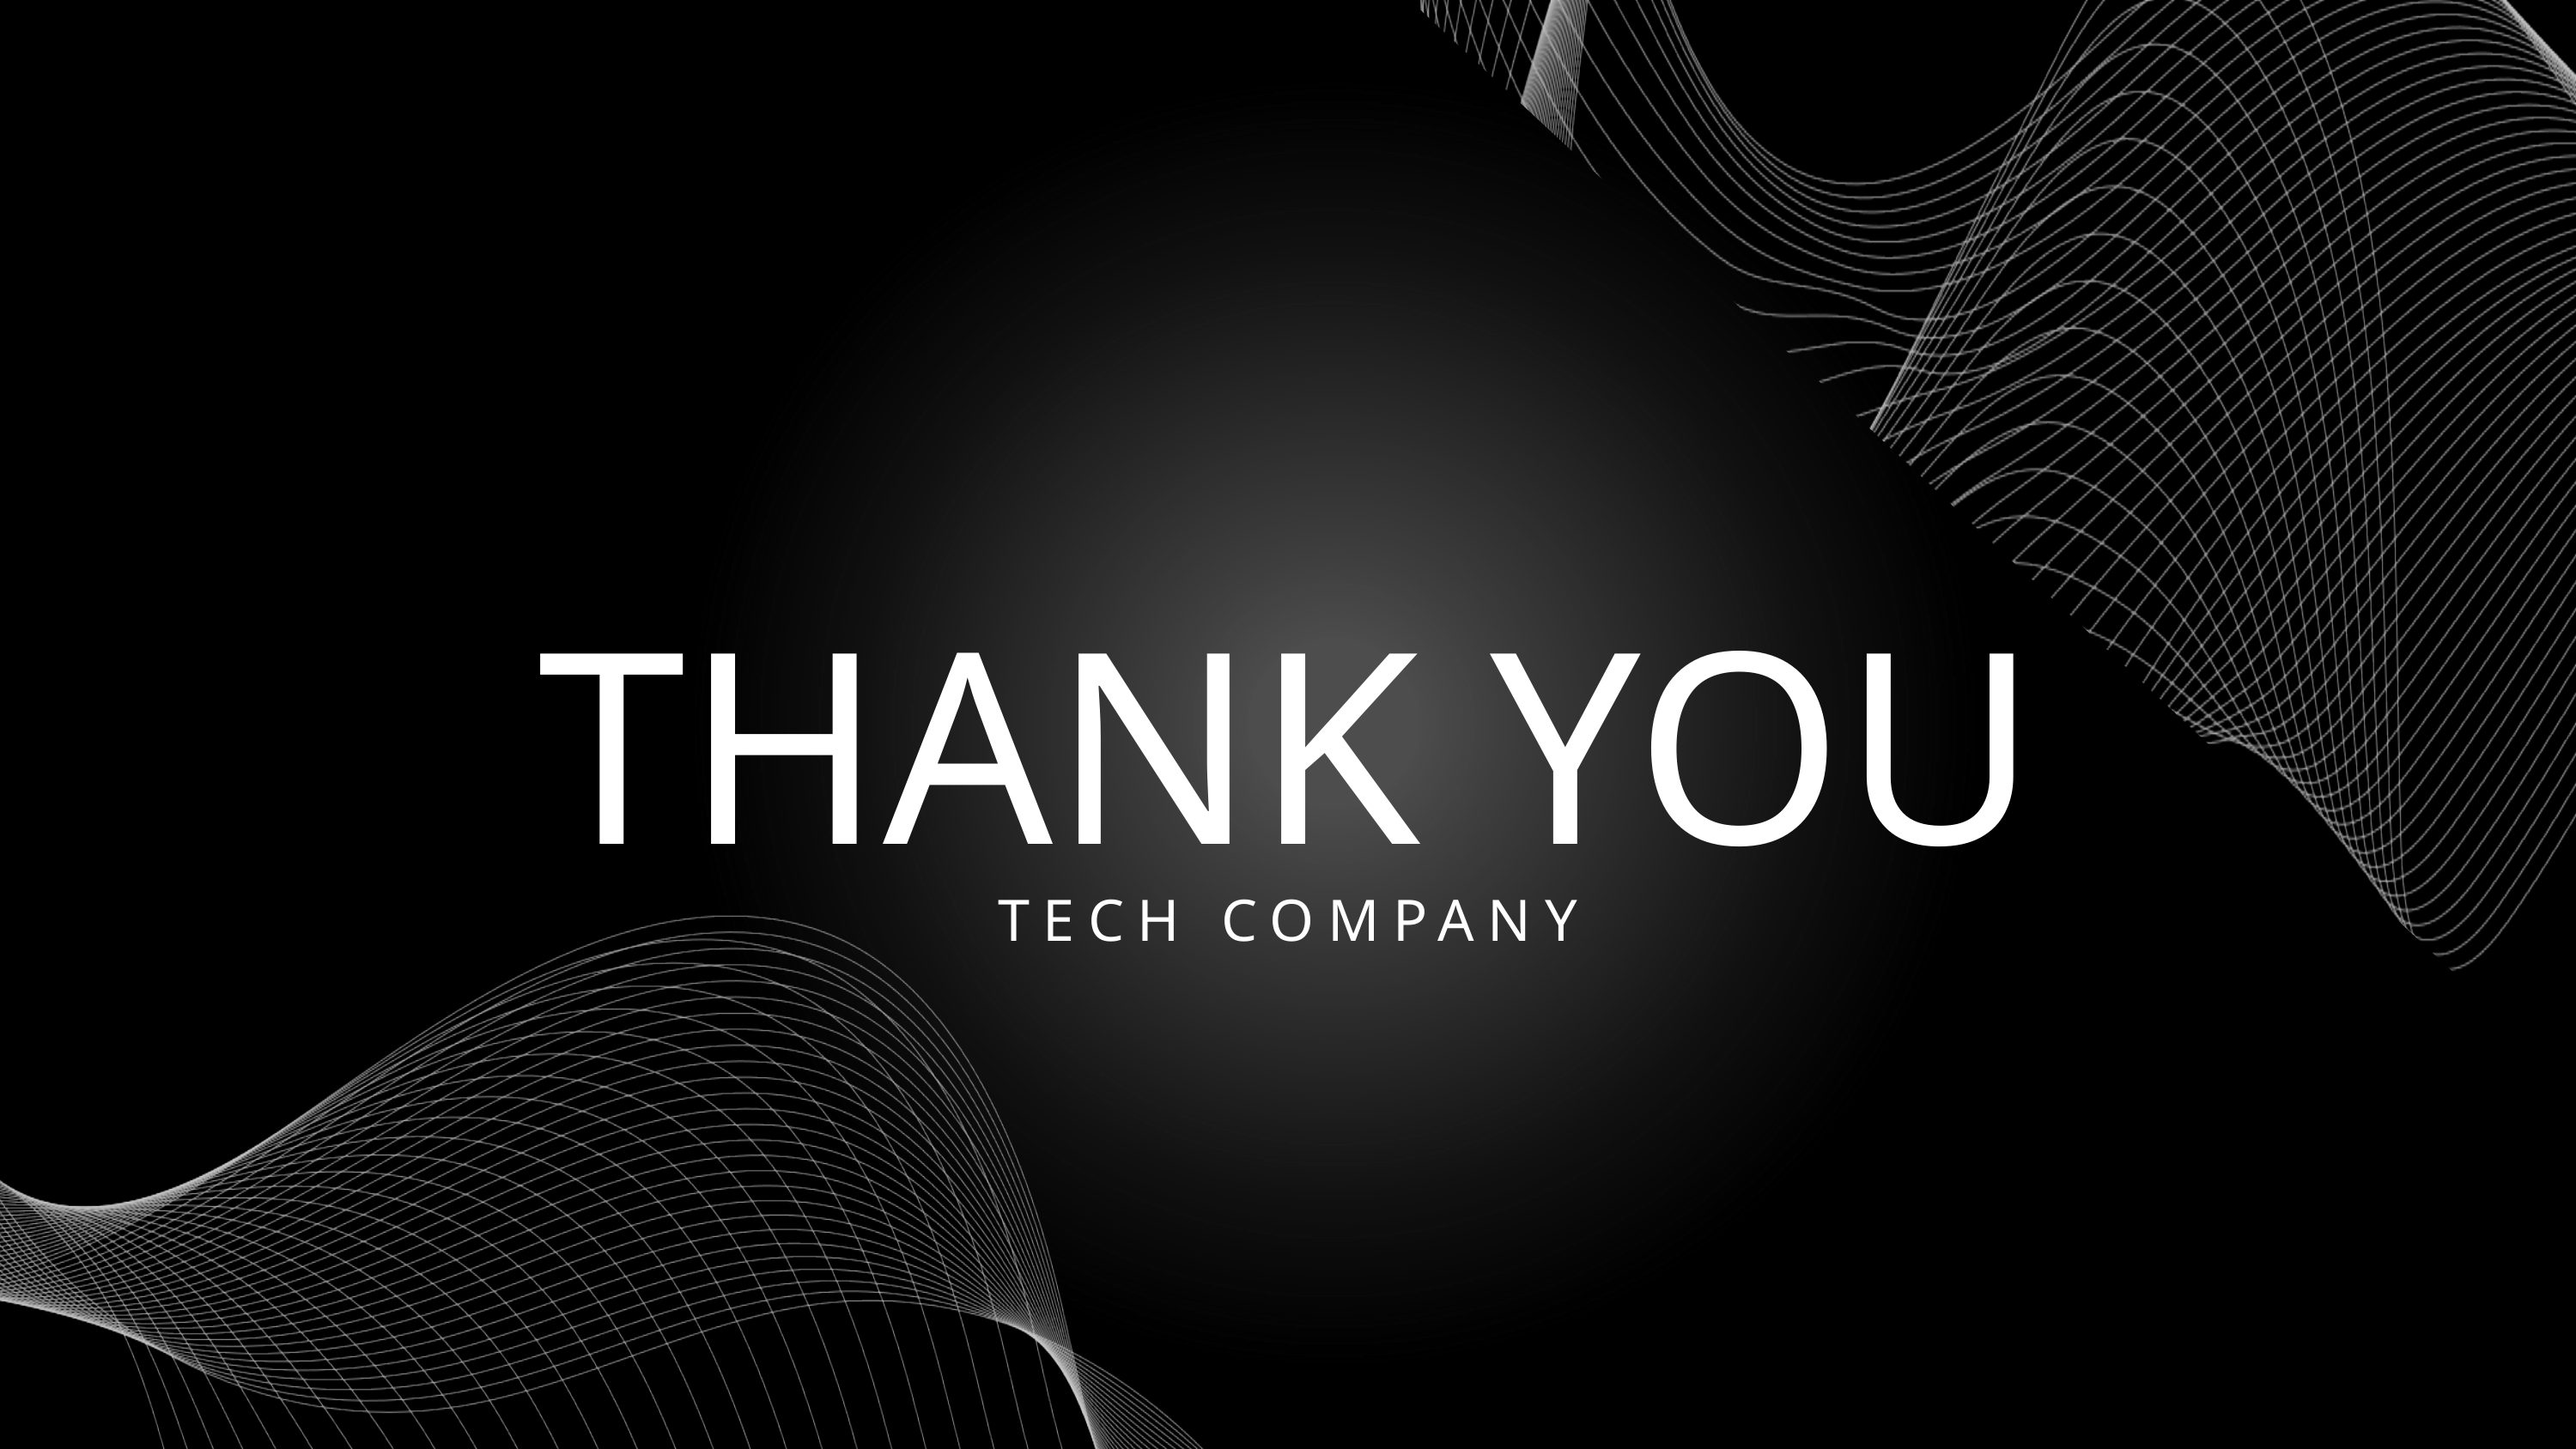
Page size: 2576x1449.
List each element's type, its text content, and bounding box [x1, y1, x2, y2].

text_box [1321, 898, 1984, 1373]
text_box [686, 76, 1971, 524]
text_box THANK YOU [301, 524, 2297, 898]
text_box TECH COMPANY [1117, 867, 1663, 953]
text_box [0, 405, 1613, 1449]
text_box [1409, 0, 2576, 1087]
